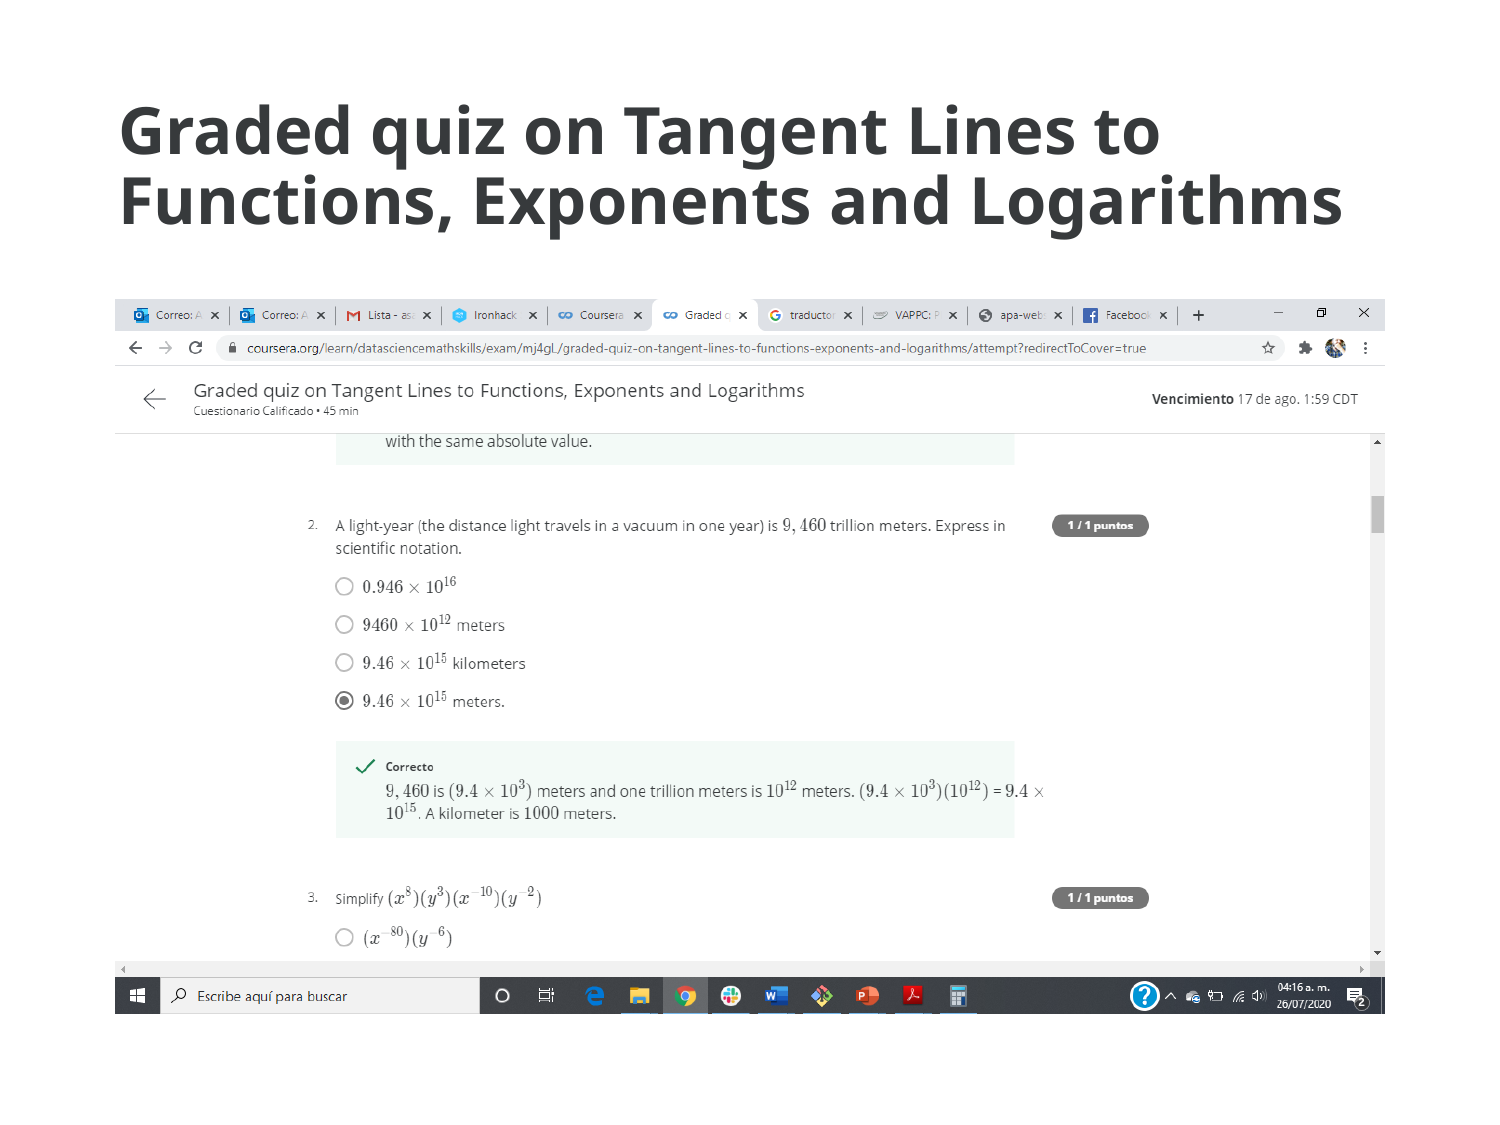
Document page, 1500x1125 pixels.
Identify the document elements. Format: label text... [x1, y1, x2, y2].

title Graded quiz on Tangent Lines to Functions, Exponents and Logarithms [103, 59, 1397, 278]
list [115, 299, 1385, 1014]
